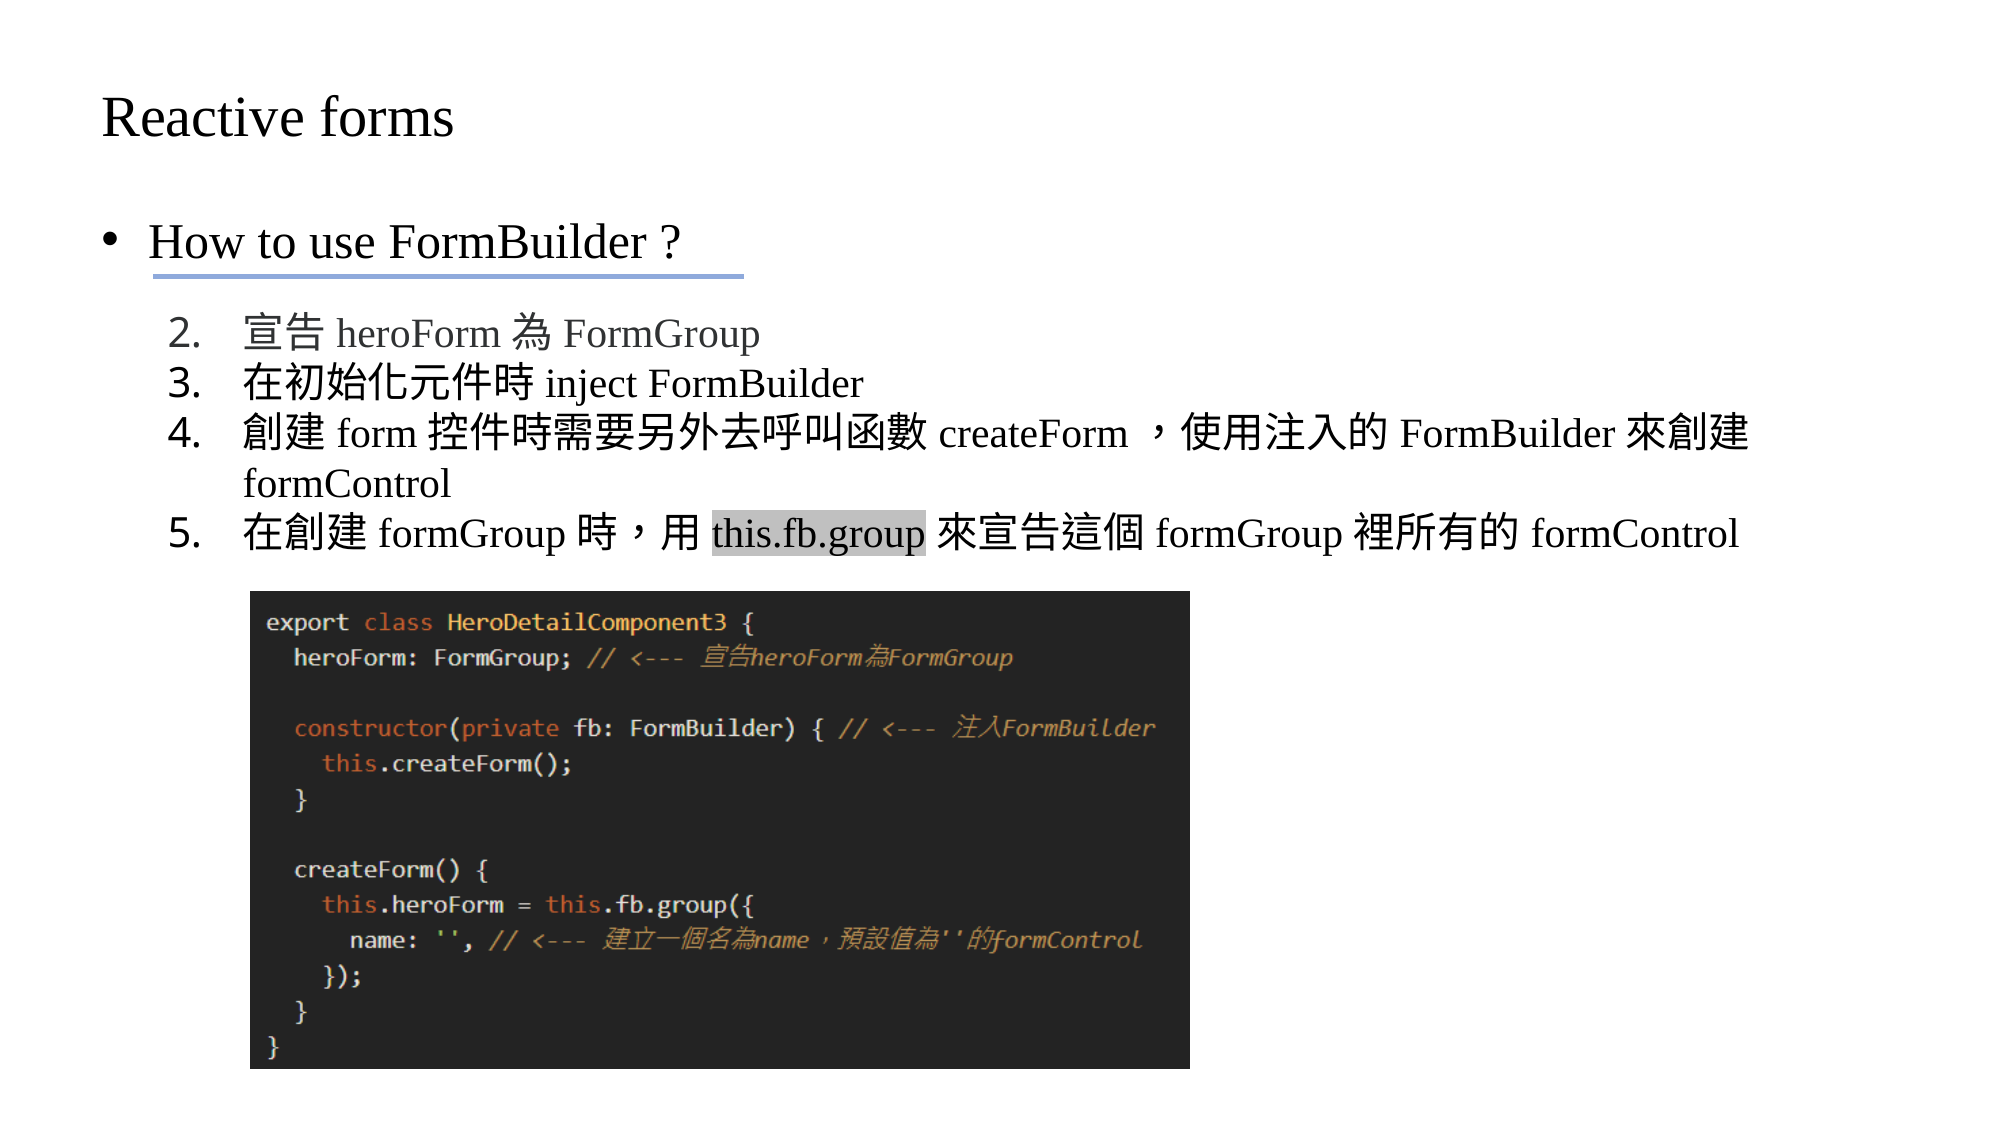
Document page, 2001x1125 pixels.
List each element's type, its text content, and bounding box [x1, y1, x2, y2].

text_box How to use FormBuilder ? [86, 200, 1086, 276]
text_box 宣告heroForm為FormGroup 在初始化元件時inject FormBuilder 創建form控件時需要另外去呼叫函數createForm，使用注入的FormBuilder來創建formControl 在創建formGroup時，用this.fb.group來宣告這個formGroup裡所有的formControl [153, 298, 1812, 564]
picture [250, 591, 1190, 1069]
title Reactive forms [86, 56, 1812, 180]
